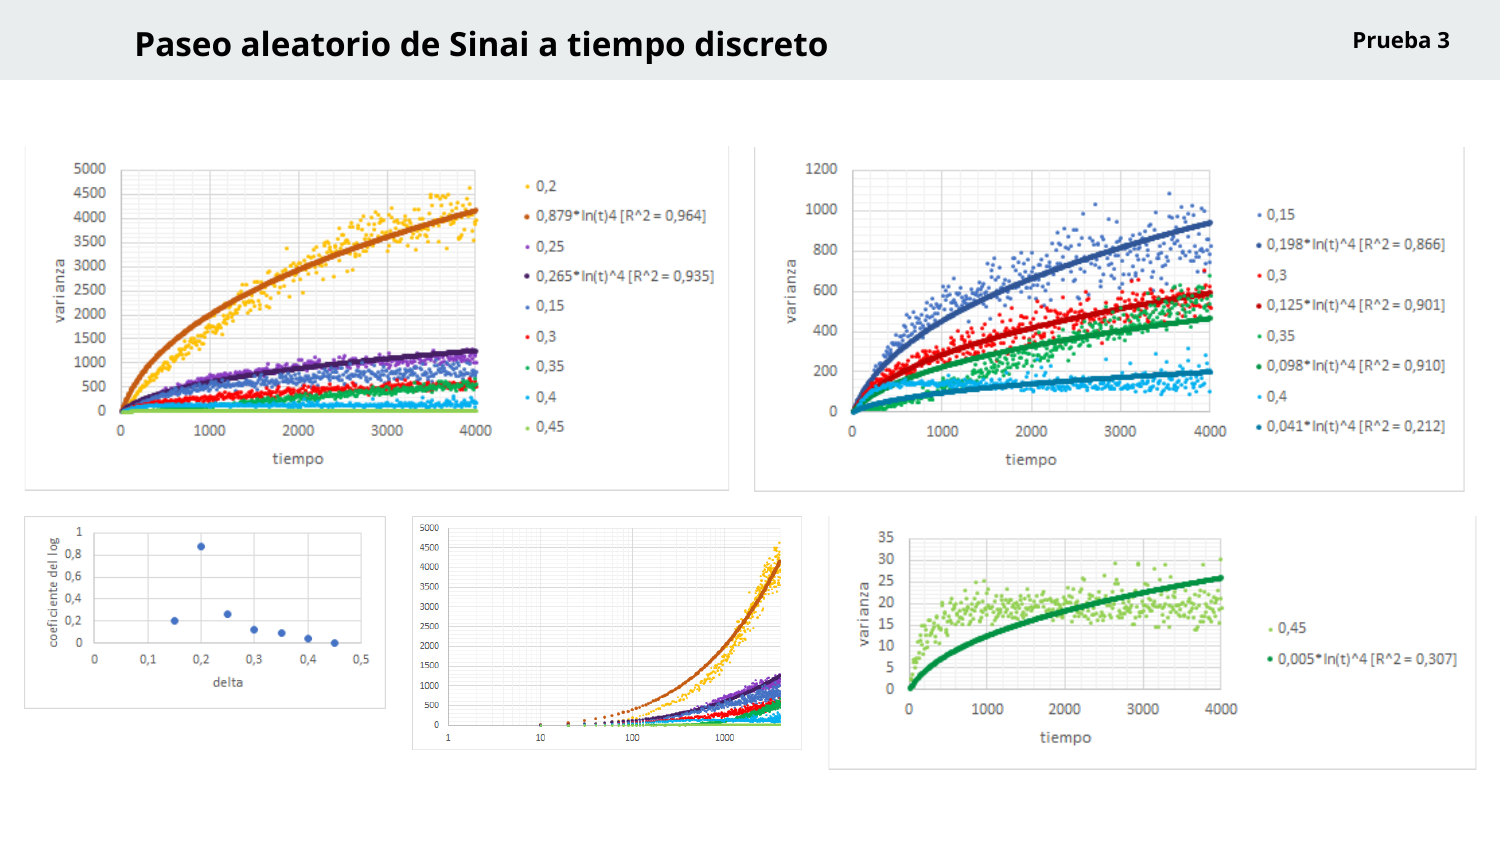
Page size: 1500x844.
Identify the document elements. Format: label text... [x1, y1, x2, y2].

text_box Paseo aleatorio de Sinai a tiempo discreto [119, 8, 1175, 79]
picture [828, 516, 1477, 771]
picture [24, 516, 387, 709]
title Prueba 3 [1269, 11, 1466, 68]
picture [412, 516, 803, 751]
picture [753, 147, 1465, 492]
picture [24, 146, 730, 491]
